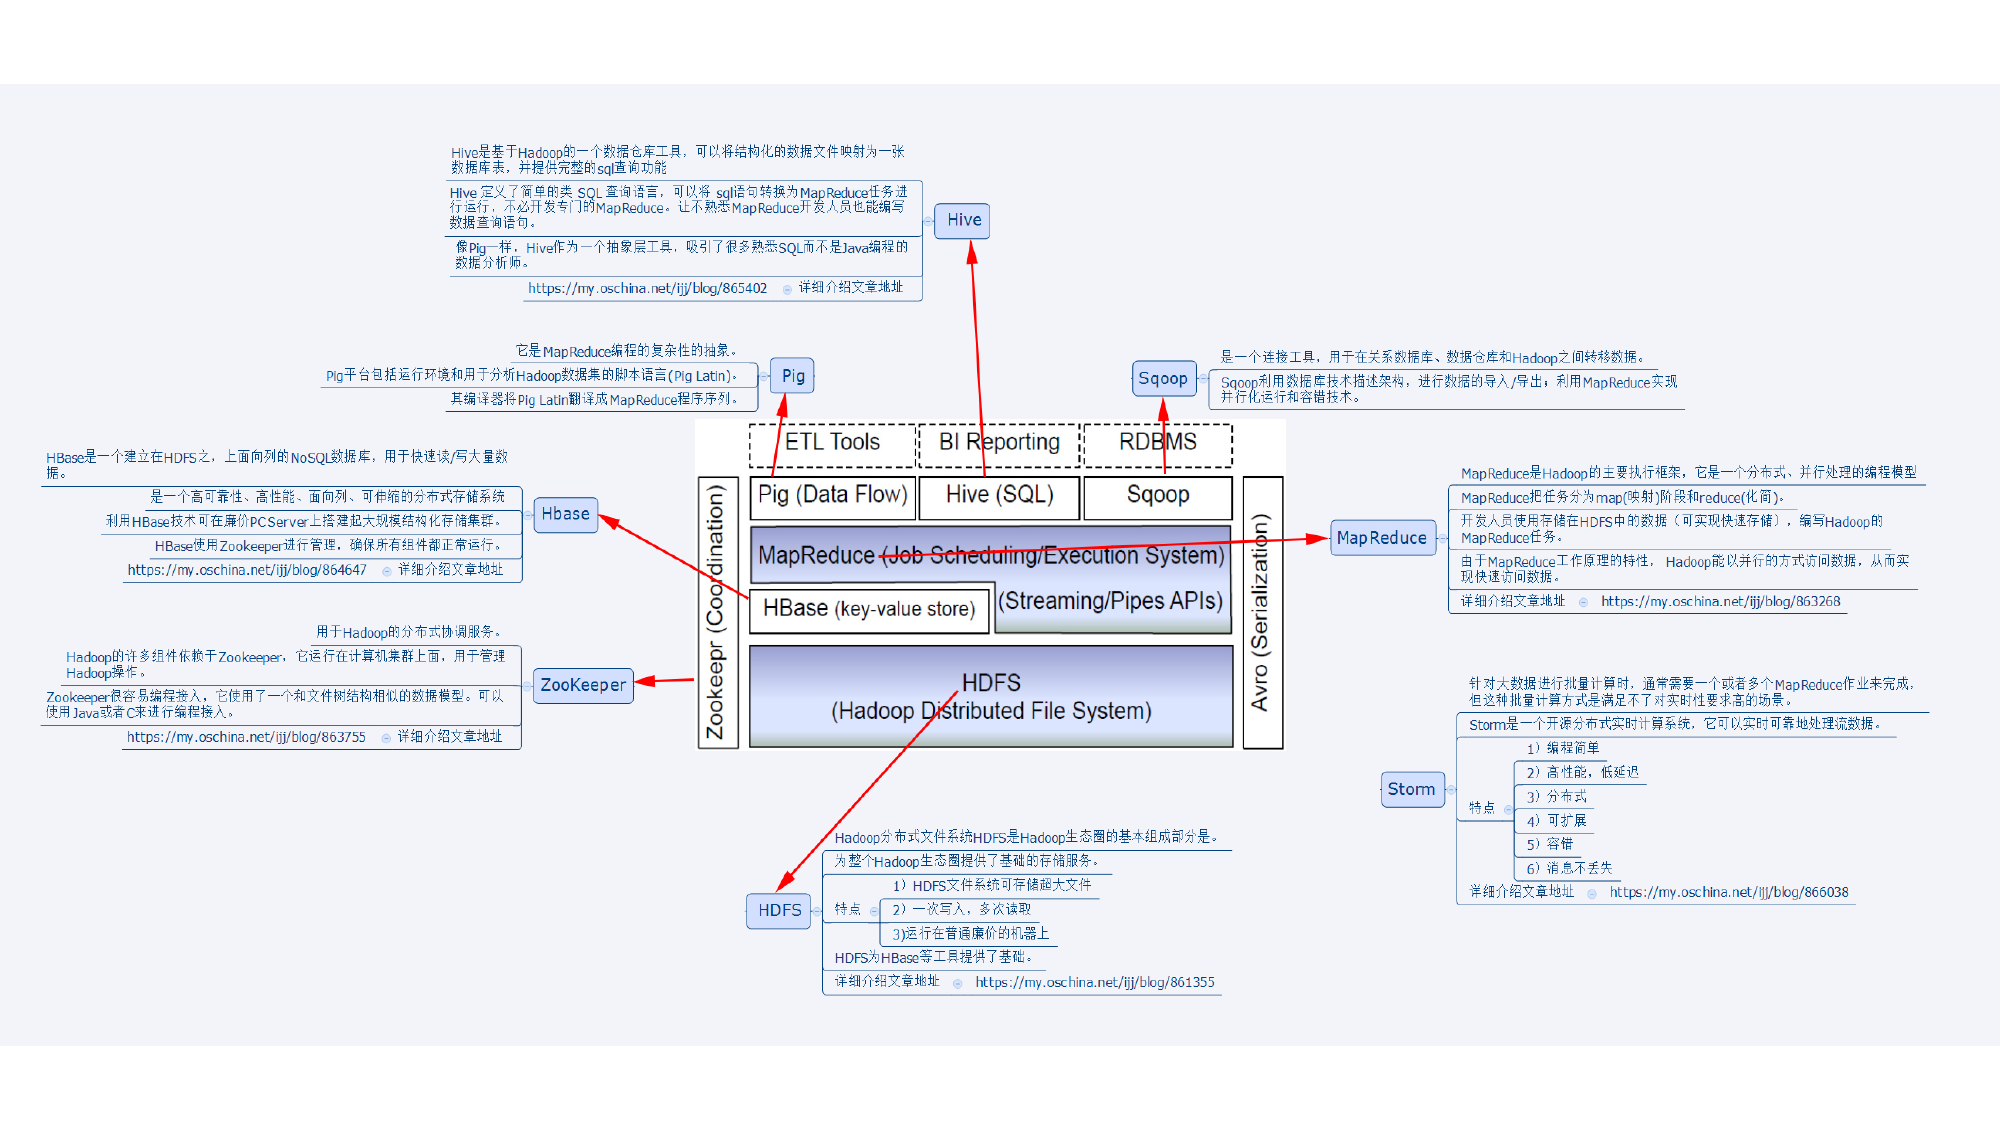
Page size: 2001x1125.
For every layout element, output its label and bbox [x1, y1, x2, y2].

list [0, 84, 2000, 1046]
